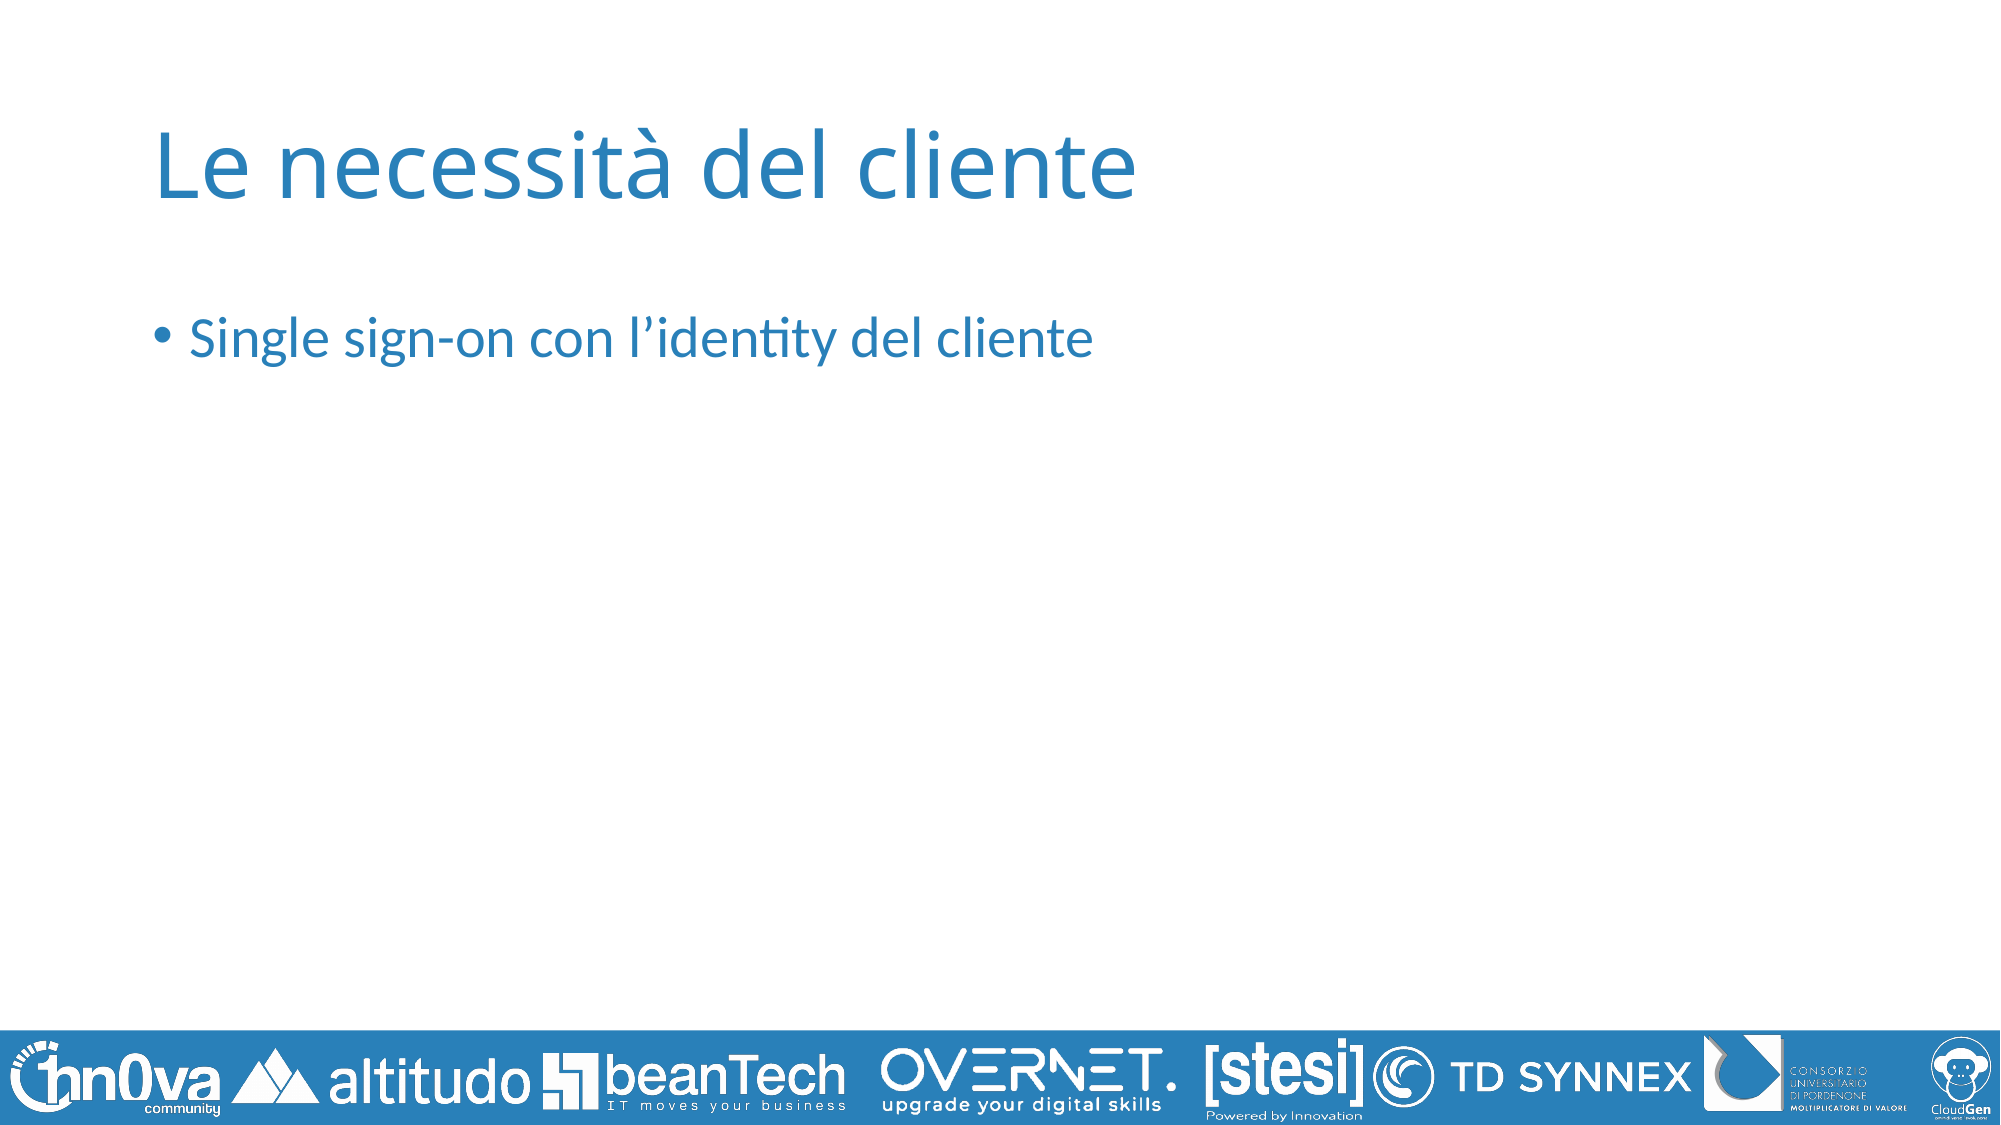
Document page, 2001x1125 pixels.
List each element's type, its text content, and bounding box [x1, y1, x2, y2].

picture [1920, 1028, 2000, 1125]
picture [231, 1048, 530, 1104]
picture [1696, 1032, 1918, 1117]
picture [1204, 1014, 1693, 1125]
title Le necessità del cliente [137, 59, 1863, 278]
picture [543, 1053, 845, 1113]
picture [9, 1038, 222, 1119]
list Single sign-on con l’identity del cliente [137, 299, 1863, 1014]
picture [867, 1041, 1188, 1119]
